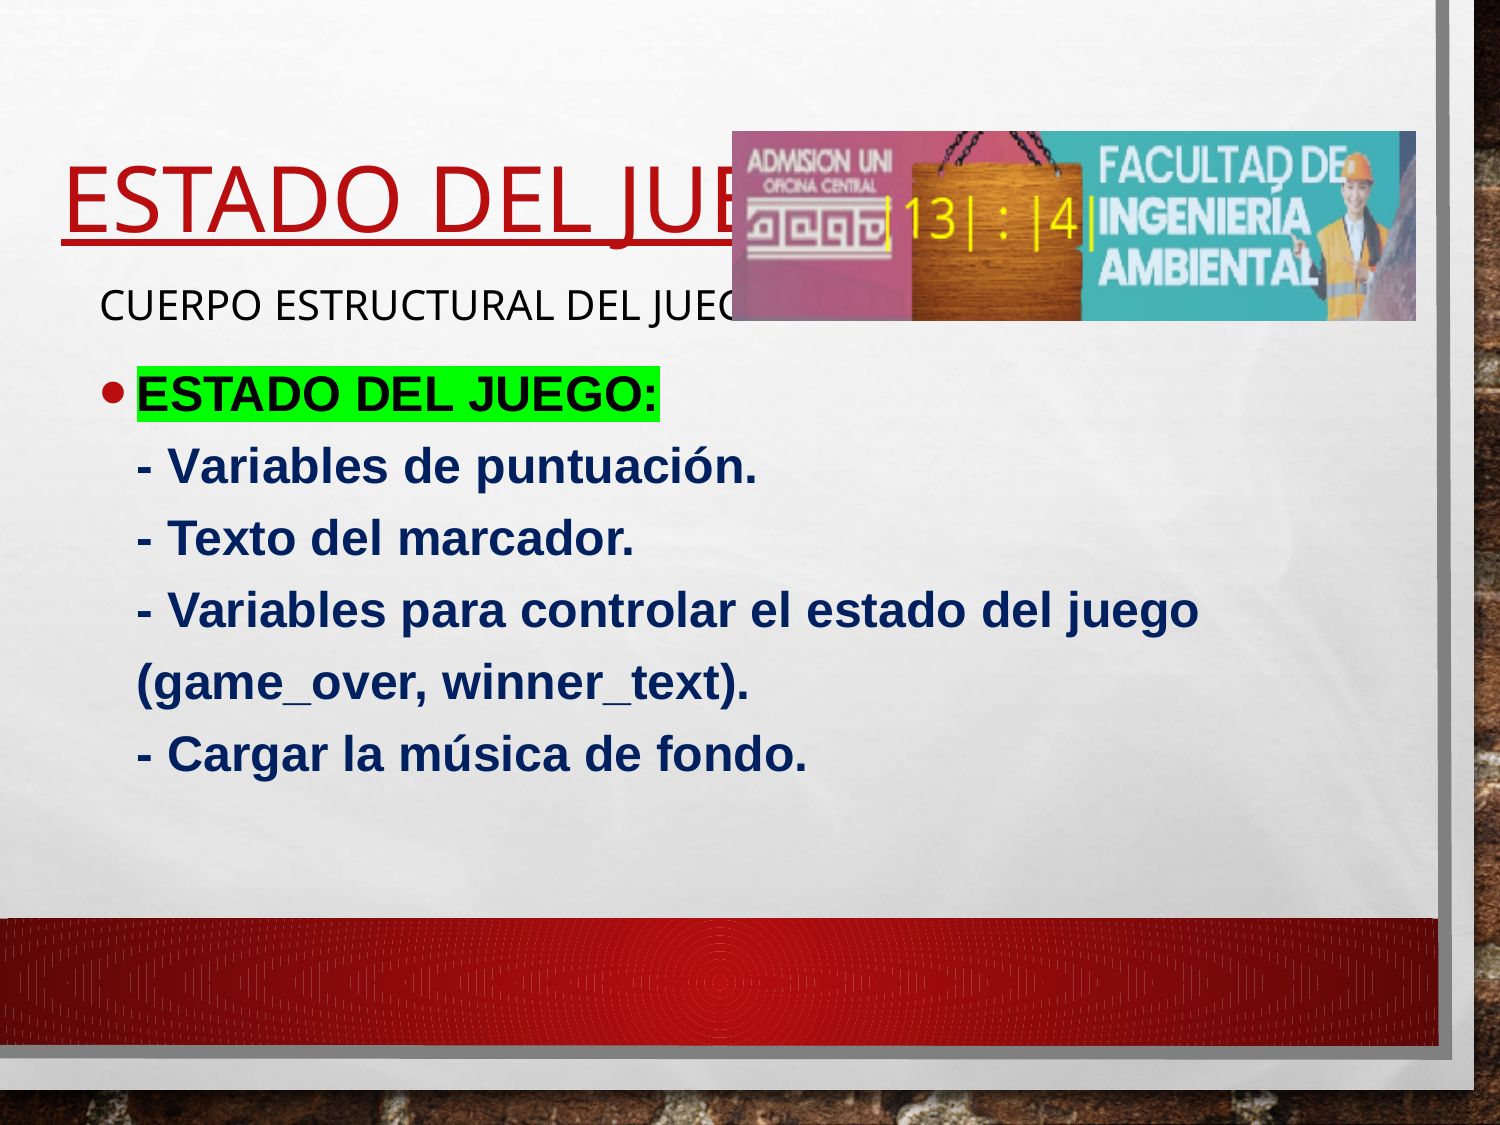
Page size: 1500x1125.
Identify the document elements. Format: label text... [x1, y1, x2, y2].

picture [732, 131, 1416, 321]
title Estado del Juego: [46, 108, 1326, 297]
list Cuerpo estructural del juego: Estado del Juego: - Variables de puntuación. - Texto del marcador. - Variables para controlar el estado del juego (game_over, winner_text). - Cargar la música de fondo. [84, 227, 1364, 824]
picture [0, 0, 1500, 1125]
